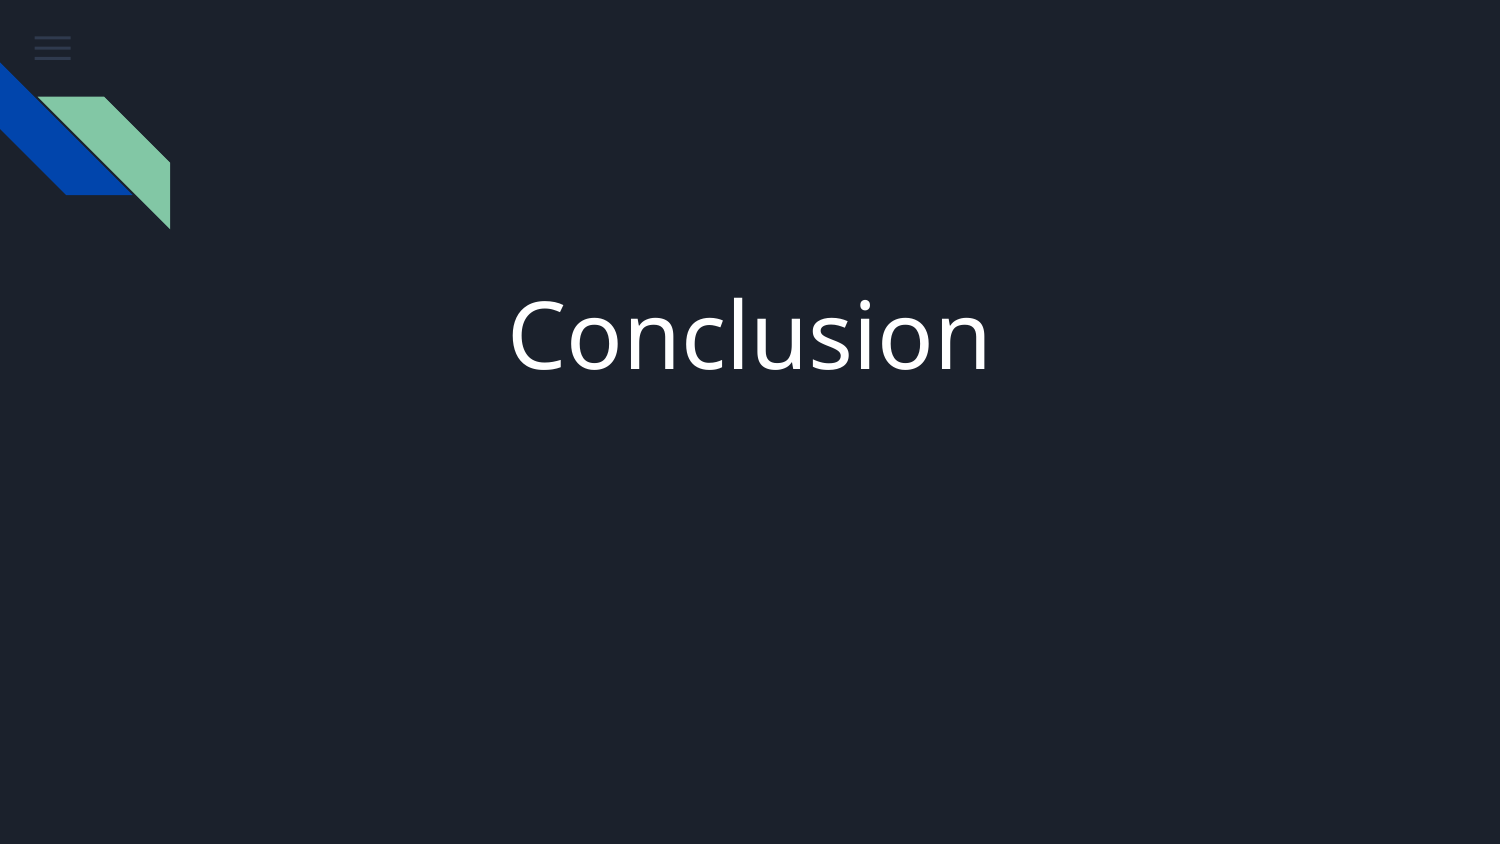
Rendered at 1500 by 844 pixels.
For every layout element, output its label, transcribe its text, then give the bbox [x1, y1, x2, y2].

title Conclusion [0, 261, 1500, 411]
